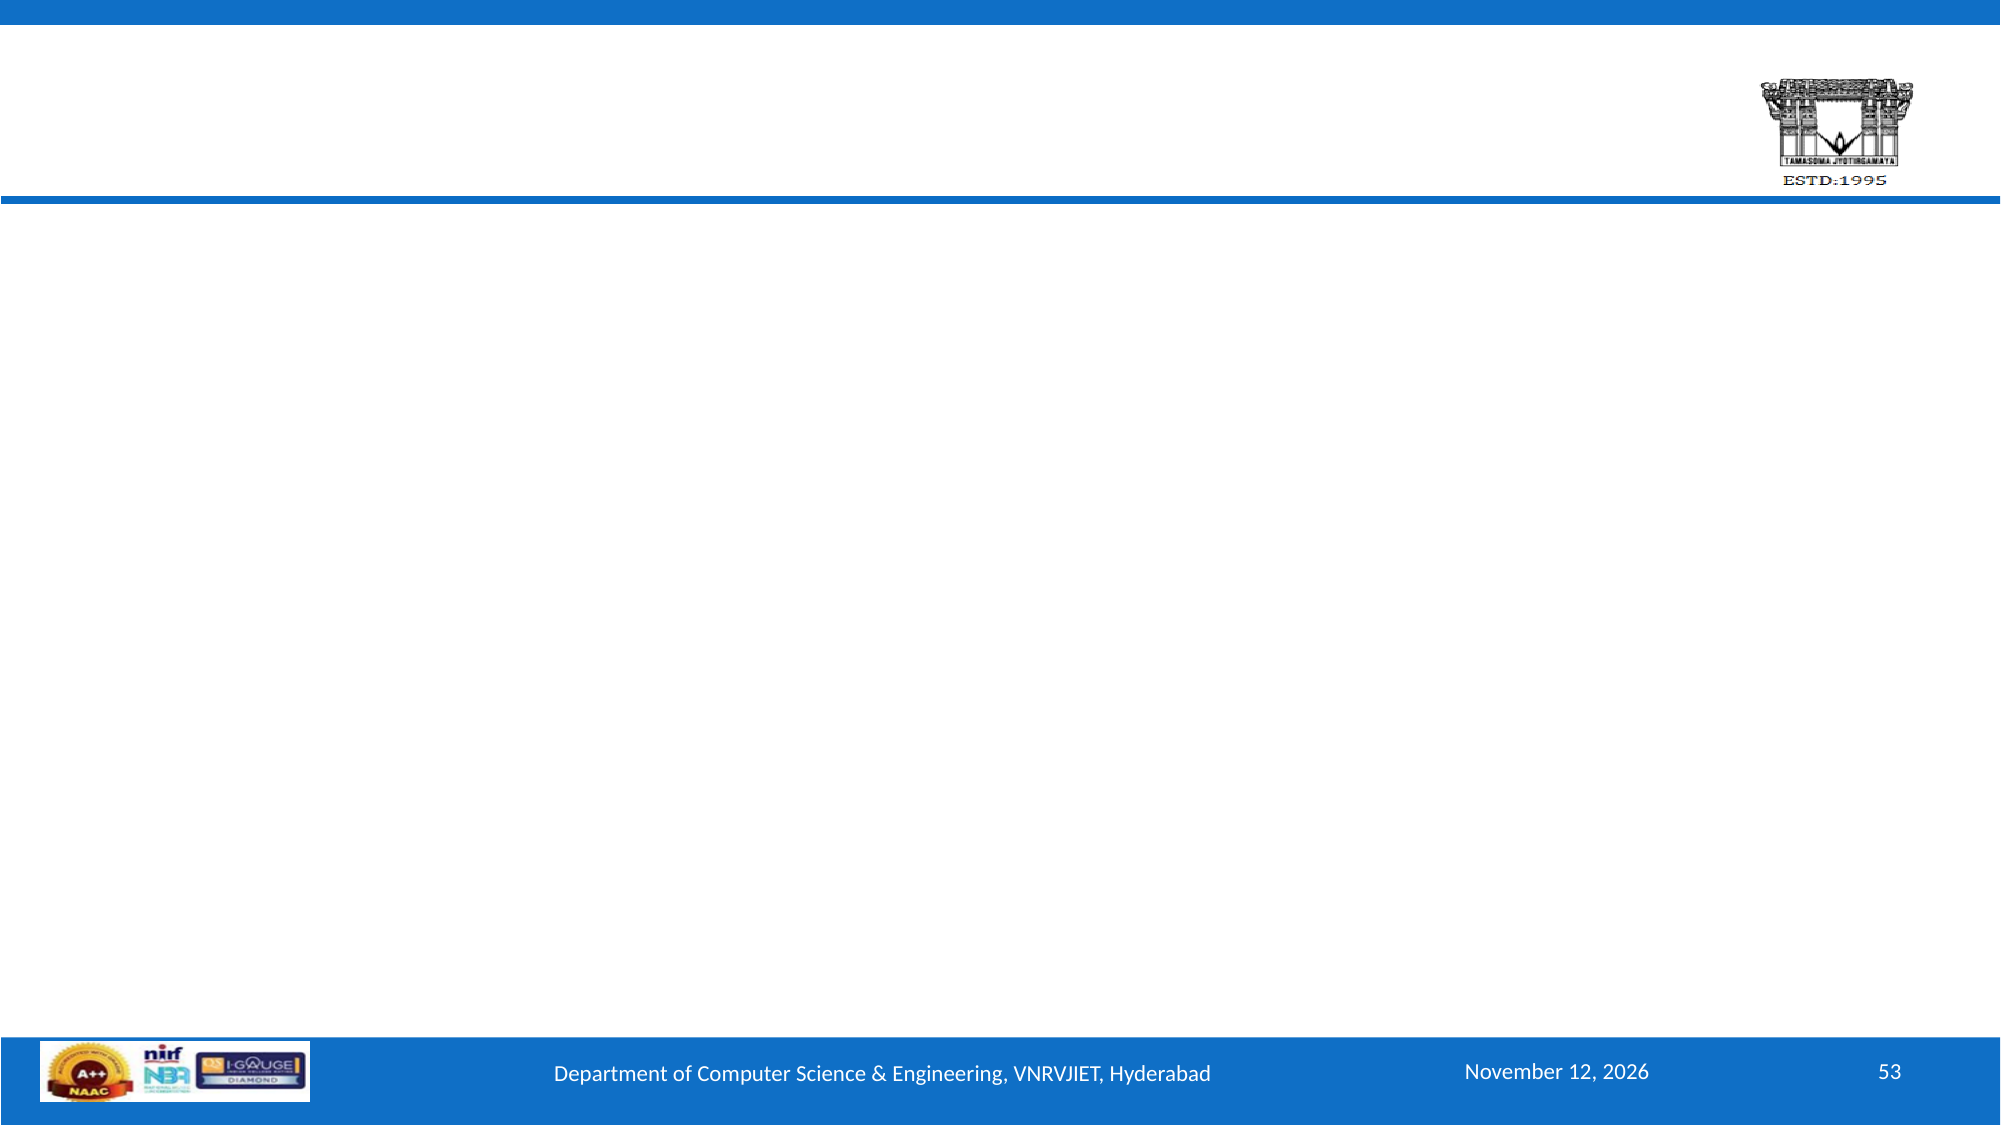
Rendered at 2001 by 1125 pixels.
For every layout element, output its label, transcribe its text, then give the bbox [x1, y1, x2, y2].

footer Department of Computer Science & Engineering, VNRVJIET, Hyderabad [333, 1041, 1434, 1102]
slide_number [1449, 1040, 1734, 1100]
picture [1749, 70, 1934, 194]
slide_number 53 [1749, 1040, 1917, 1100]
picture [40, 1041, 310, 1102]
